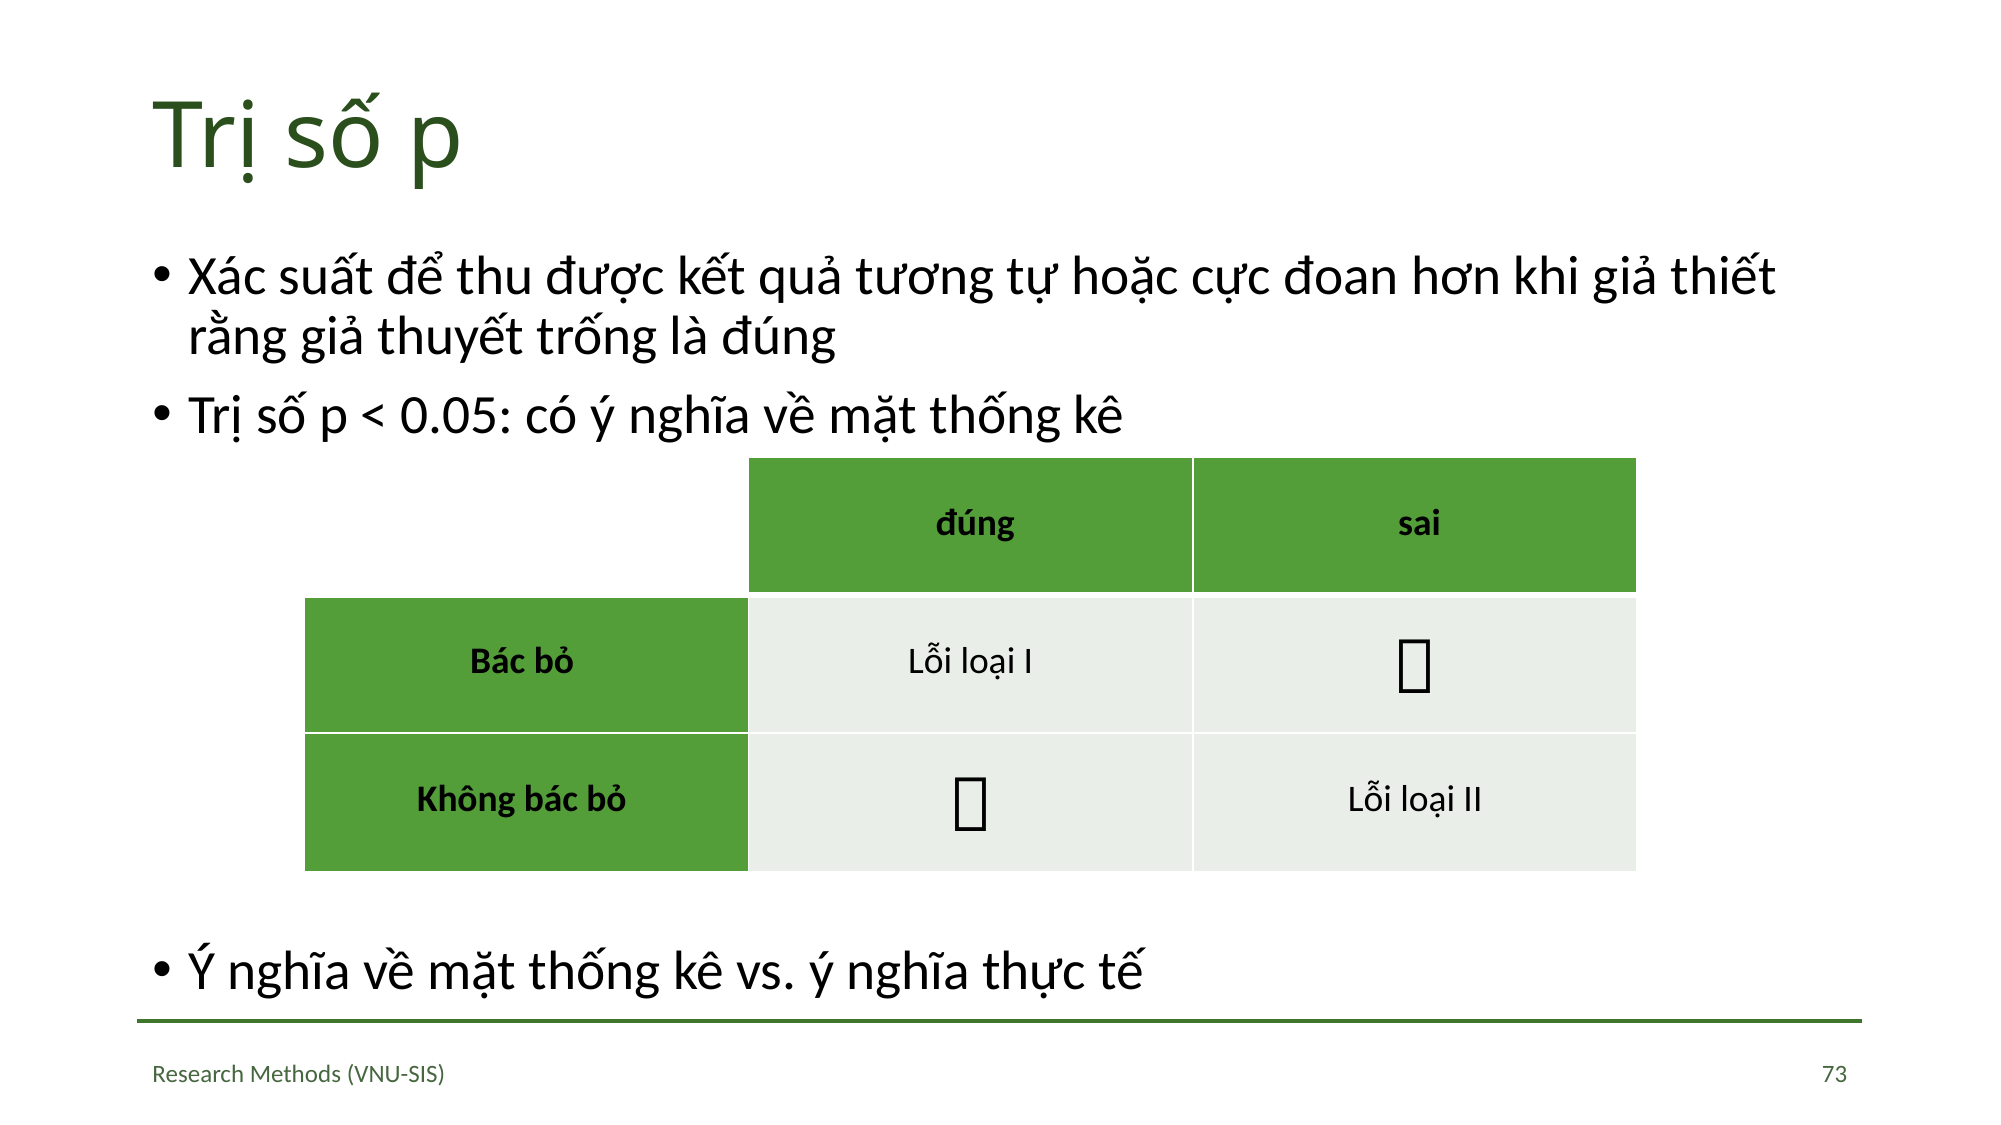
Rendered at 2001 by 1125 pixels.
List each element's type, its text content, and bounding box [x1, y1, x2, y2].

title Trị số p [137, 59, 1863, 216]
list Xác suất để thu được kết quả tương tự hoặc cực đoan hơn khi giả thiết rằng giả thuyết trống là đúng Trị số p < 0.05: có ý nghĩa về mặt thống kê Ý nghĩa về mặt thống kê vs. ý nghĩa thực tế [137, 239, 1863, 1014]
slide_number 73 [1412, 1042, 1863, 1103]
footer Research Methods (VNU-SIS) [137, 1042, 514, 1103]
